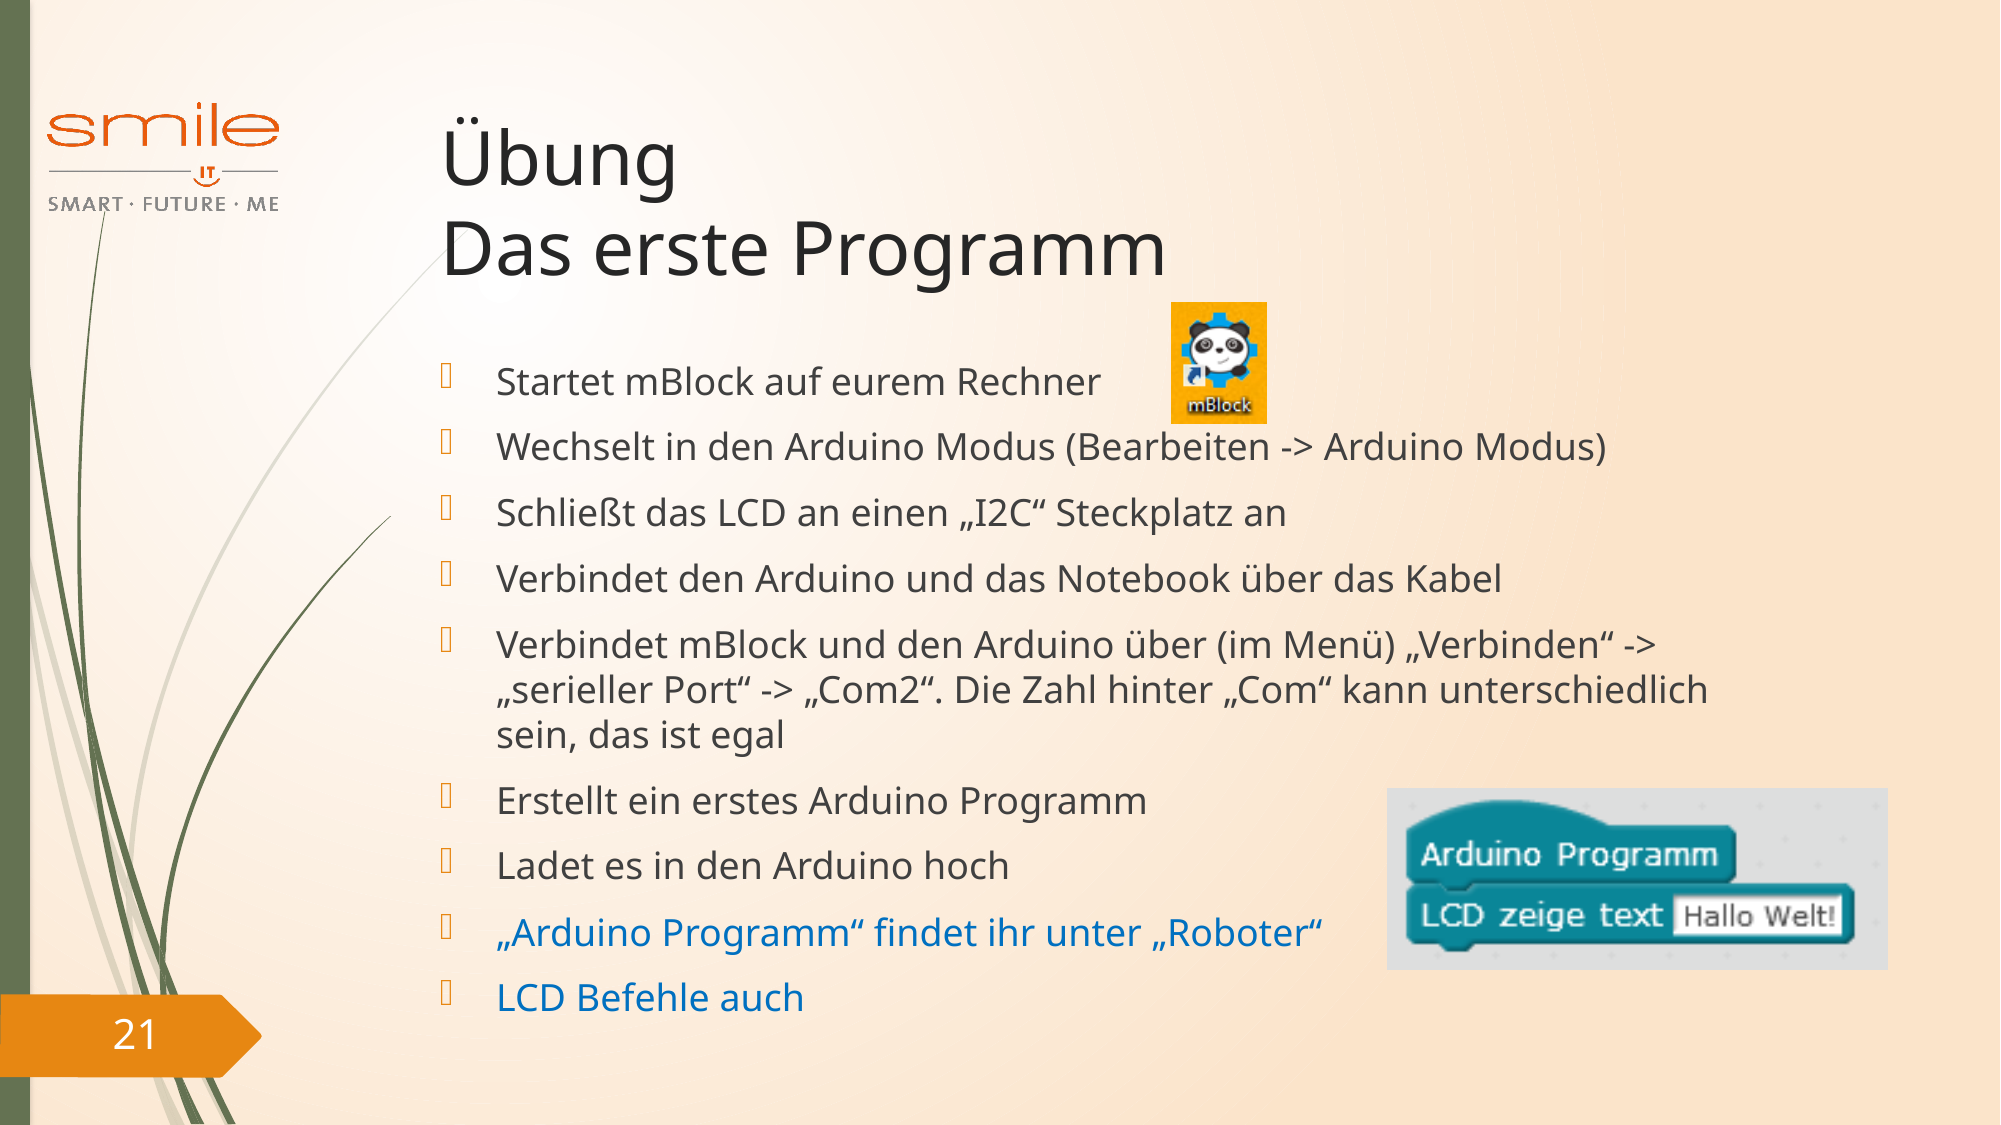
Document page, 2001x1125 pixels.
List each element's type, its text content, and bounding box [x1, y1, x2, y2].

slide_number 21 [47, 1006, 176, 1067]
title Übung Das erste Programm [425, 102, 1888, 313]
picture [47, 102, 279, 211]
picture [1171, 301, 1267, 425]
picture [1387, 788, 1888, 970]
list Startet mBlock auf eurem Rechner Wechselt in den Arduino Modus (Bearbeiten -> Arduino Modus) Schließt das LCD an einen „I2C“ Steckplatz an Verbindet den Arduino und das Notebook über das Kabel Verbindet mBlock und den Arduino über (im Menü) „Verbinden“ -> „serieller Port“ -> „Com2“. Die Zahl hinter „Com“ kann unterschiedlich sein, das ist egal Erstellt ein erstes Arduino Programm Ladet es in den Arduino hoch „Arduino Programm“ findet ihr unter „Roboter“ LCD Befehle auch [424, 350, 1758, 1067]
